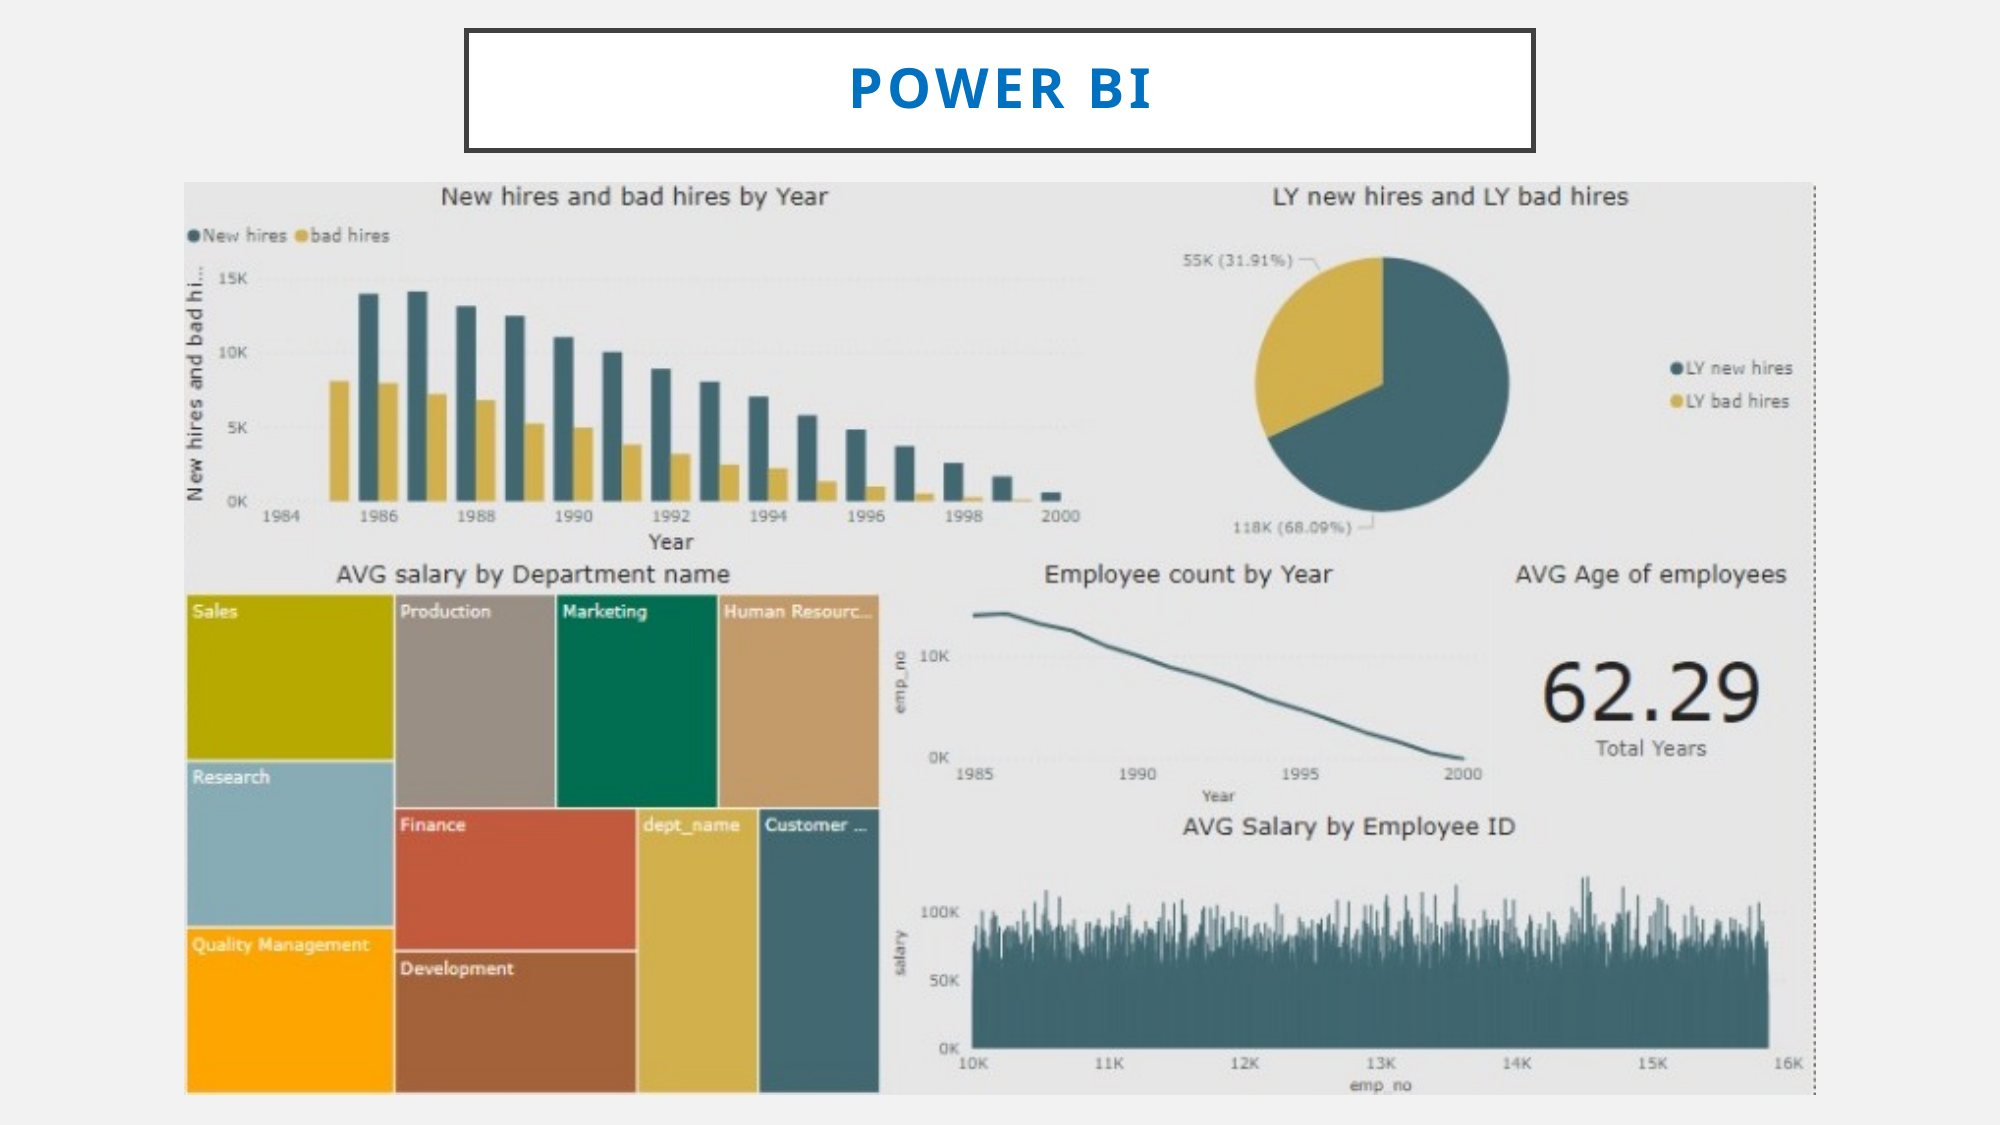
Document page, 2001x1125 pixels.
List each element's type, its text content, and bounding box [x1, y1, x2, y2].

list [184, 182, 1816, 1095]
title POWER BI [464, 28, 1536, 153]
